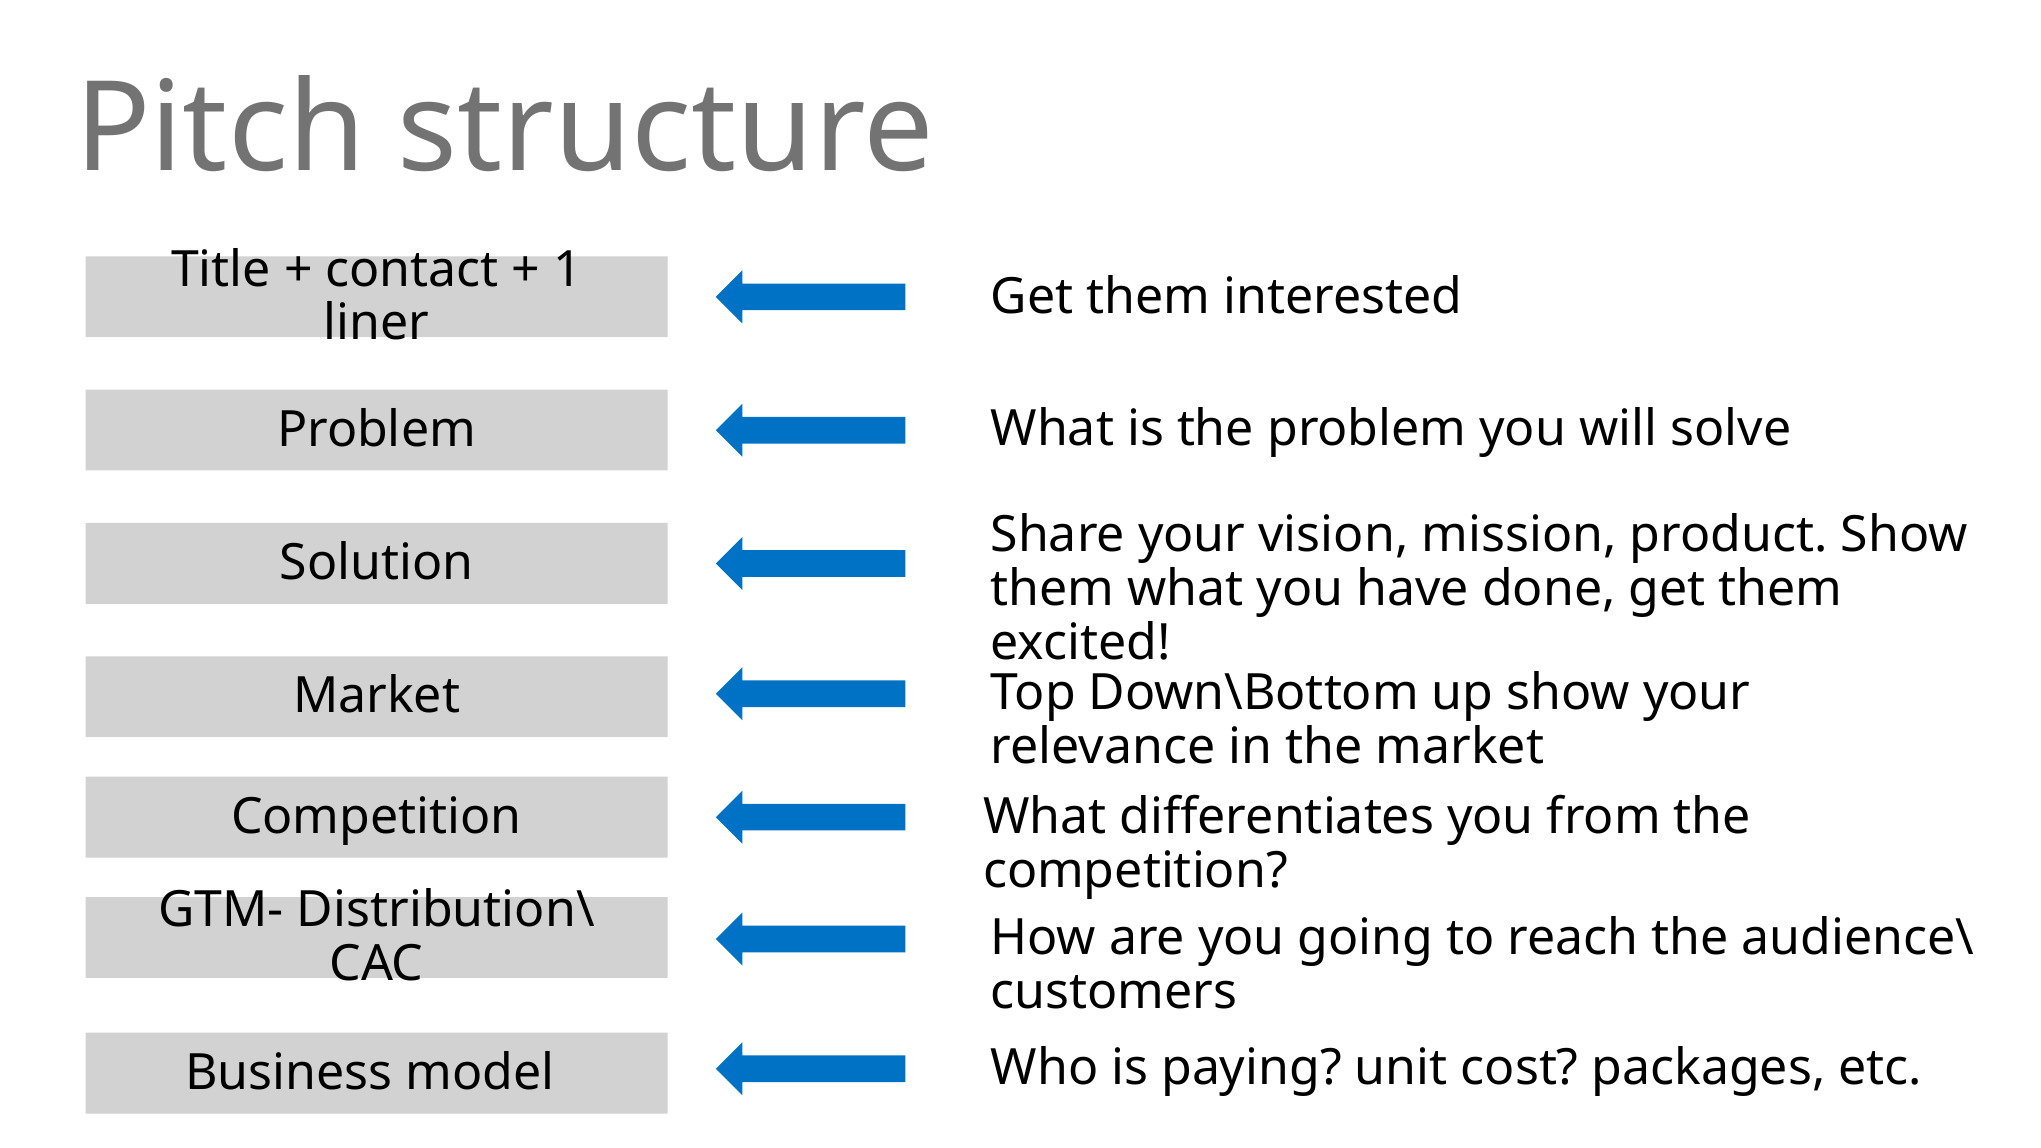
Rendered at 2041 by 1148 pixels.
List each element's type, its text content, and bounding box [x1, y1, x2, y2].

text_box Get them interested [960, 246, 1593, 349]
text_box Solution [85, 522, 668, 605]
text_box [715, 911, 907, 967]
text_box Competition [85, 776, 668, 858]
text_box [715, 402, 907, 458]
text_box [715, 1041, 907, 1096]
text_box [715, 536, 907, 591]
text_box [715, 666, 907, 722]
text_box Who is paying? unit cost? packages, etc. [960, 1017, 2041, 1120]
text_box Problem [85, 389, 668, 471]
text_box GTM- Distribution\CAC [85, 896, 668, 979]
text_box Top Down\Bottom up show your relevance in the market [960, 642, 1921, 766]
text_box Title + contact + 1 liner [85, 256, 668, 338]
text_box How are you going to reach the audience\ customers [960, 887, 2041, 1017]
text_box Market [85, 656, 668, 738]
text_box The flow of ideas, money, and equity [31, 15, 2010, 334]
text_box What is the problem you will solve [960, 378, 1859, 481]
text_box Pitch structure [45, 38, 1877, 222]
text_box Share your vision, mission, product. Show them what you have done, get them excited! [960, 484, 2010, 695]
text_box [715, 789, 907, 845]
text_box What differentiates you from the competition? [953, 766, 1989, 923]
text_box Business model [85, 1032, 668, 1114]
text_box [715, 269, 907, 325]
